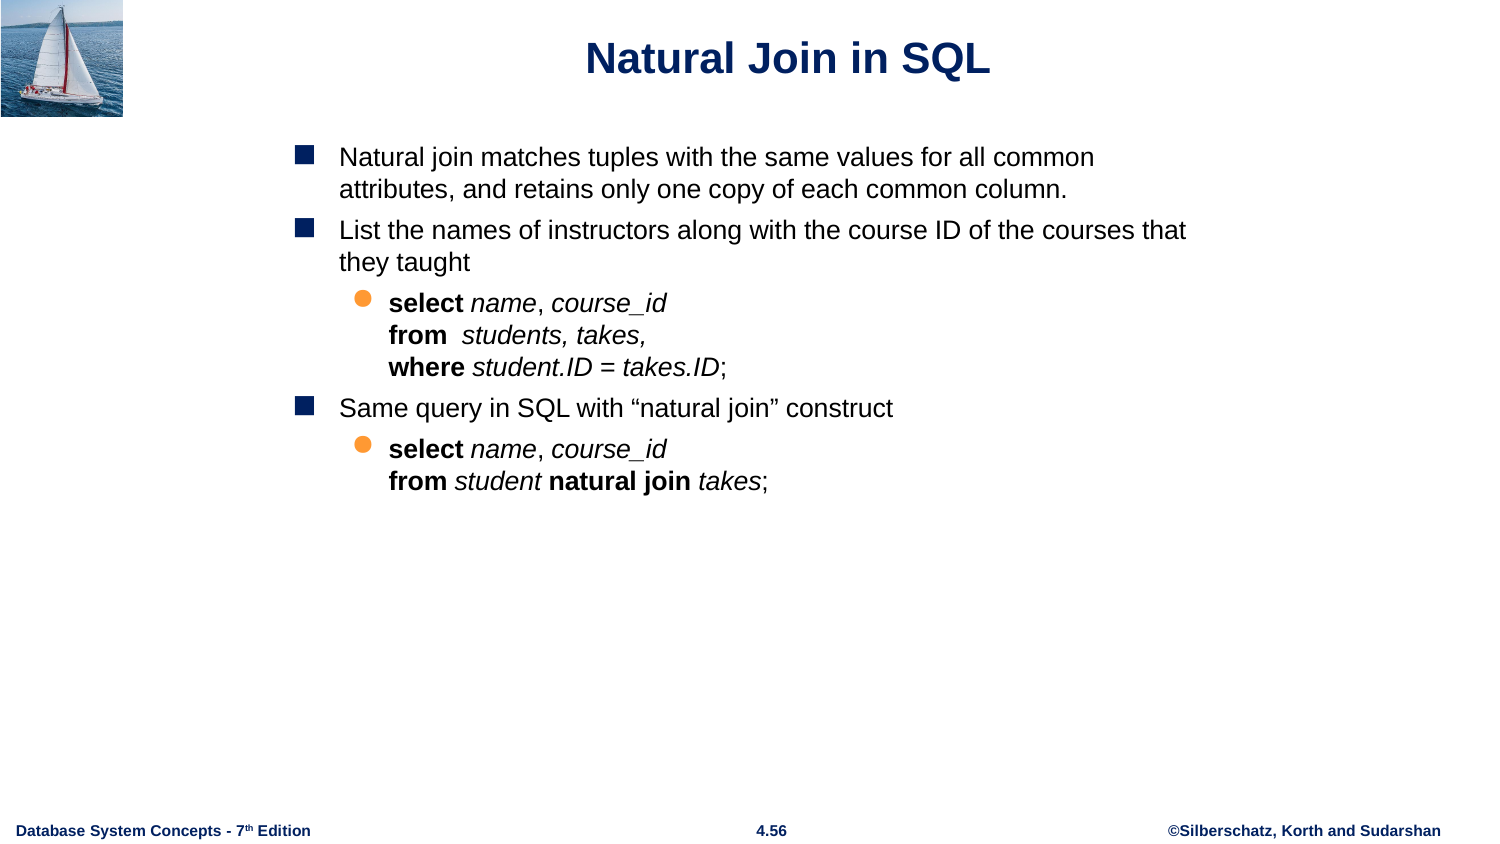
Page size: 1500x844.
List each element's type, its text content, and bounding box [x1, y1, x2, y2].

picture [0, 0, 123, 117]
title Natural Join in SQL [125, 14, 1452, 90]
list Natural join matches tuples with the same values for all common attributes, and retains only one copy of each common column. List the names of instructors along with the course ID of the courses that they taught select name, course_id from students, takes, where student.ID = takes.ID; Same query in SQL with “natural join” construct select name, course_id from student natural join takes; [282, 132, 1223, 746]
